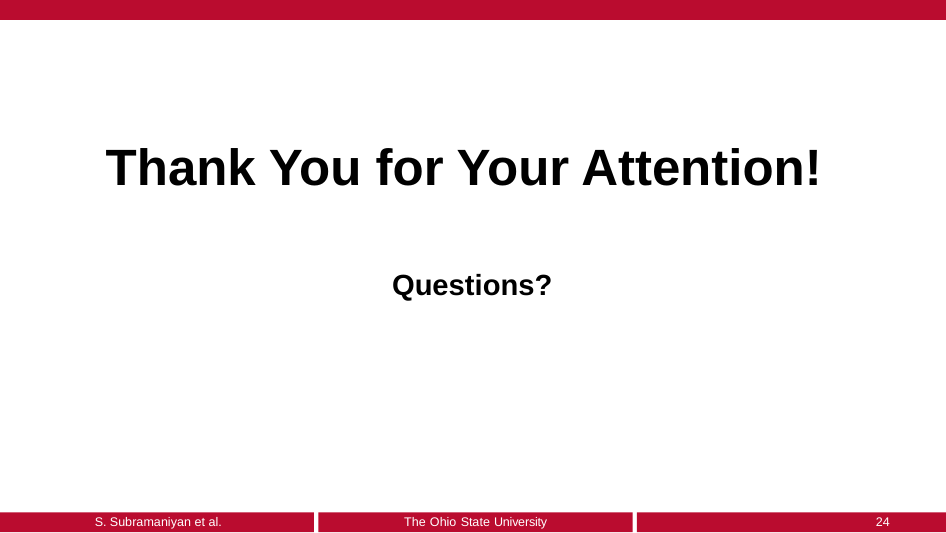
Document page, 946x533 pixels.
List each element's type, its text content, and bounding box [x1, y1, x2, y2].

footer The Ohio State University [402, 514, 551, 533]
text_box 24 [689, 514, 890, 530]
slide_number S. Subramaniyan et al. [92, 514, 223, 533]
text_box Thank You for Your Attention! [103, 131, 842, 196]
text_box Questions? [57, 263, 888, 360]
